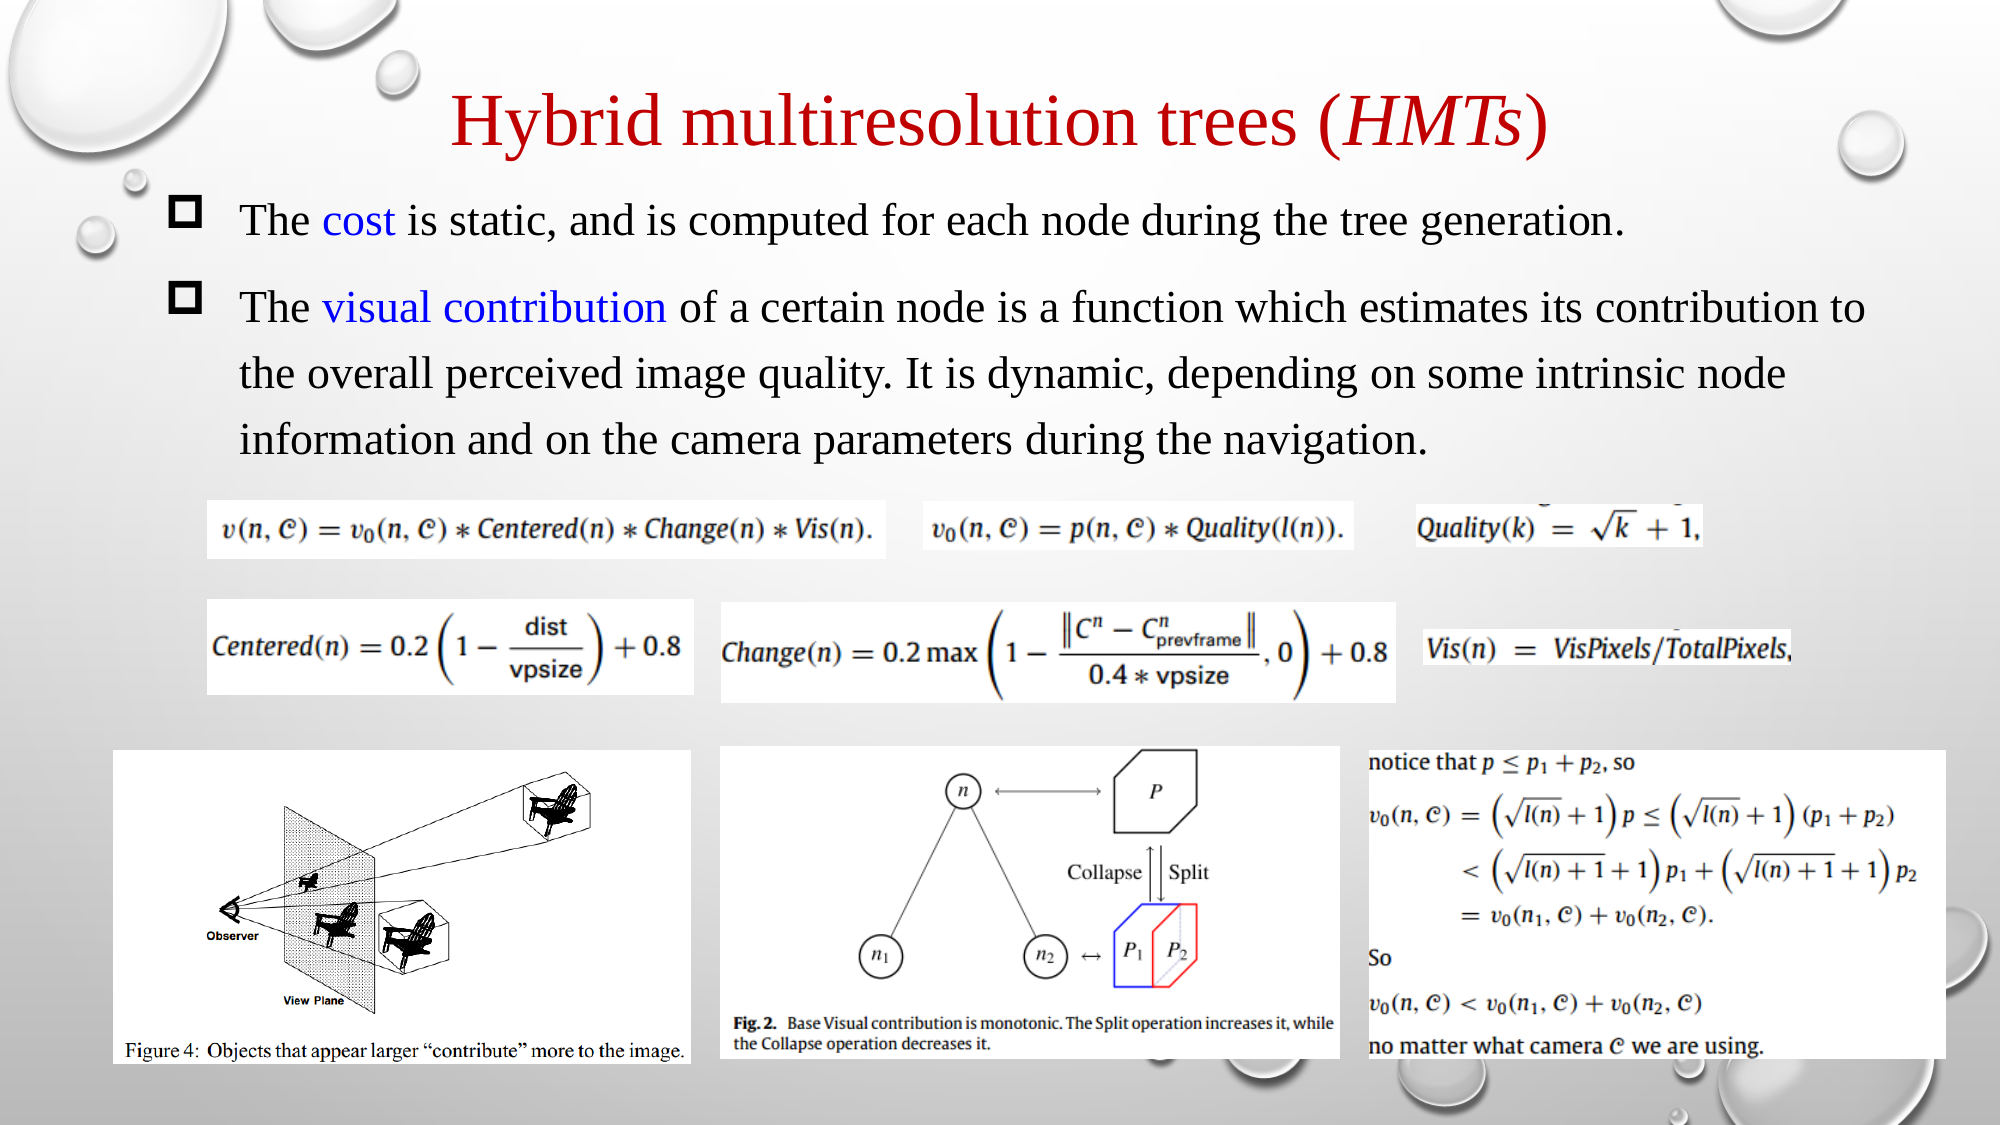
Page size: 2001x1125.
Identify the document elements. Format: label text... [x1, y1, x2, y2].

title Hybrid multiresolution trees (HMTs) [149, 65, 1851, 171]
picture [0, 0, 2000, 1125]
list The cost is static, and is computed for each node during the tree generation. The visual contribution of a certain node is a function which estimates its contribution to the overall perceived image quality. It is dynamic, depending on some intrinsic node information and on the camera parameters during the navigation. [149, 171, 1910, 483]
